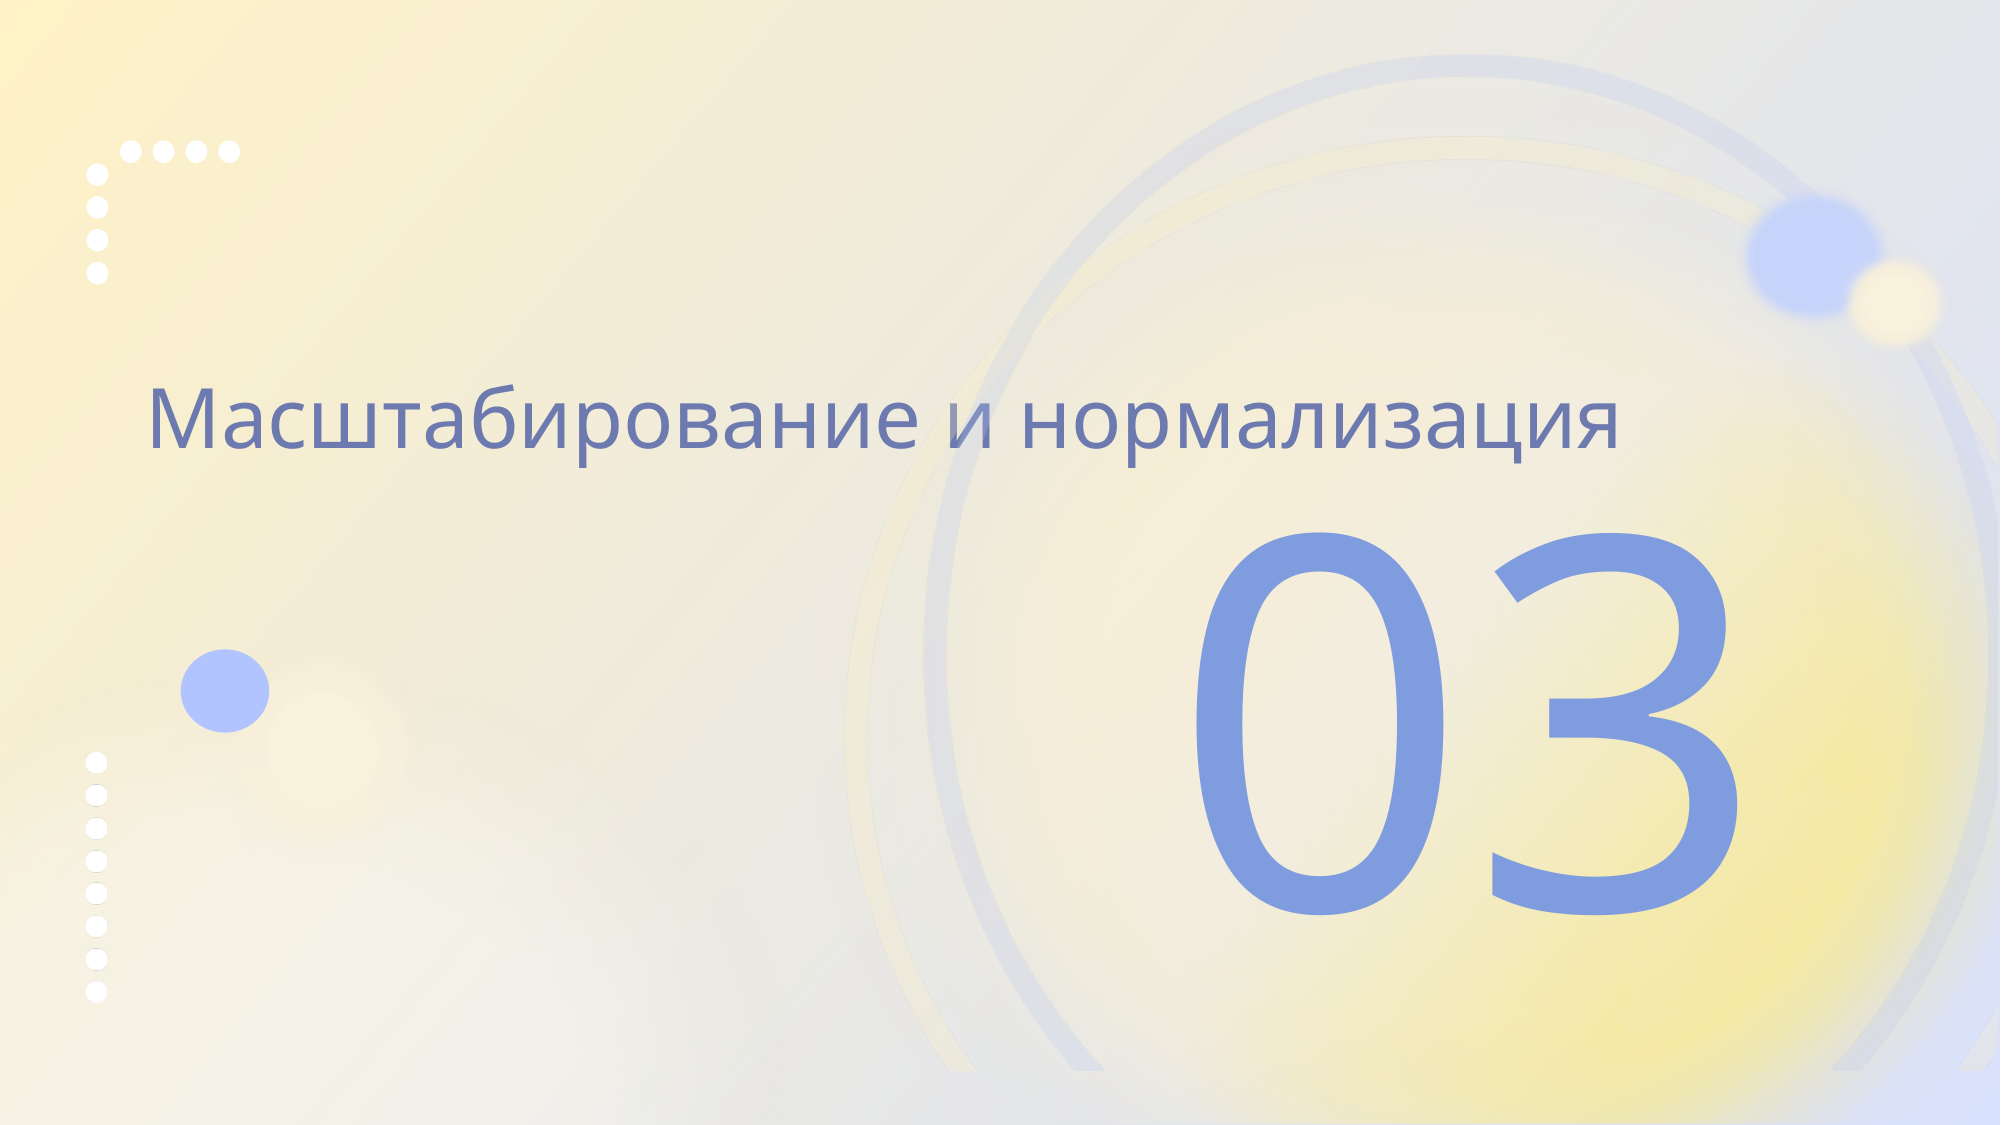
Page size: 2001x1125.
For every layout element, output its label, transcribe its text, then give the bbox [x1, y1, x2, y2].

text_box Масштабирование и нормализация [130, 357, 808, 473]
text_box [119, 140, 142, 163]
text_box [86, 196, 109, 219]
text_box [218, 140, 241, 163]
text_box [185, 140, 208, 163]
text_box [152, 140, 175, 163]
text_box [86, 163, 109, 186]
text_box [86, 261, 109, 285]
picture [0, 54, 1999, 1125]
text_box [86, 229, 109, 252]
